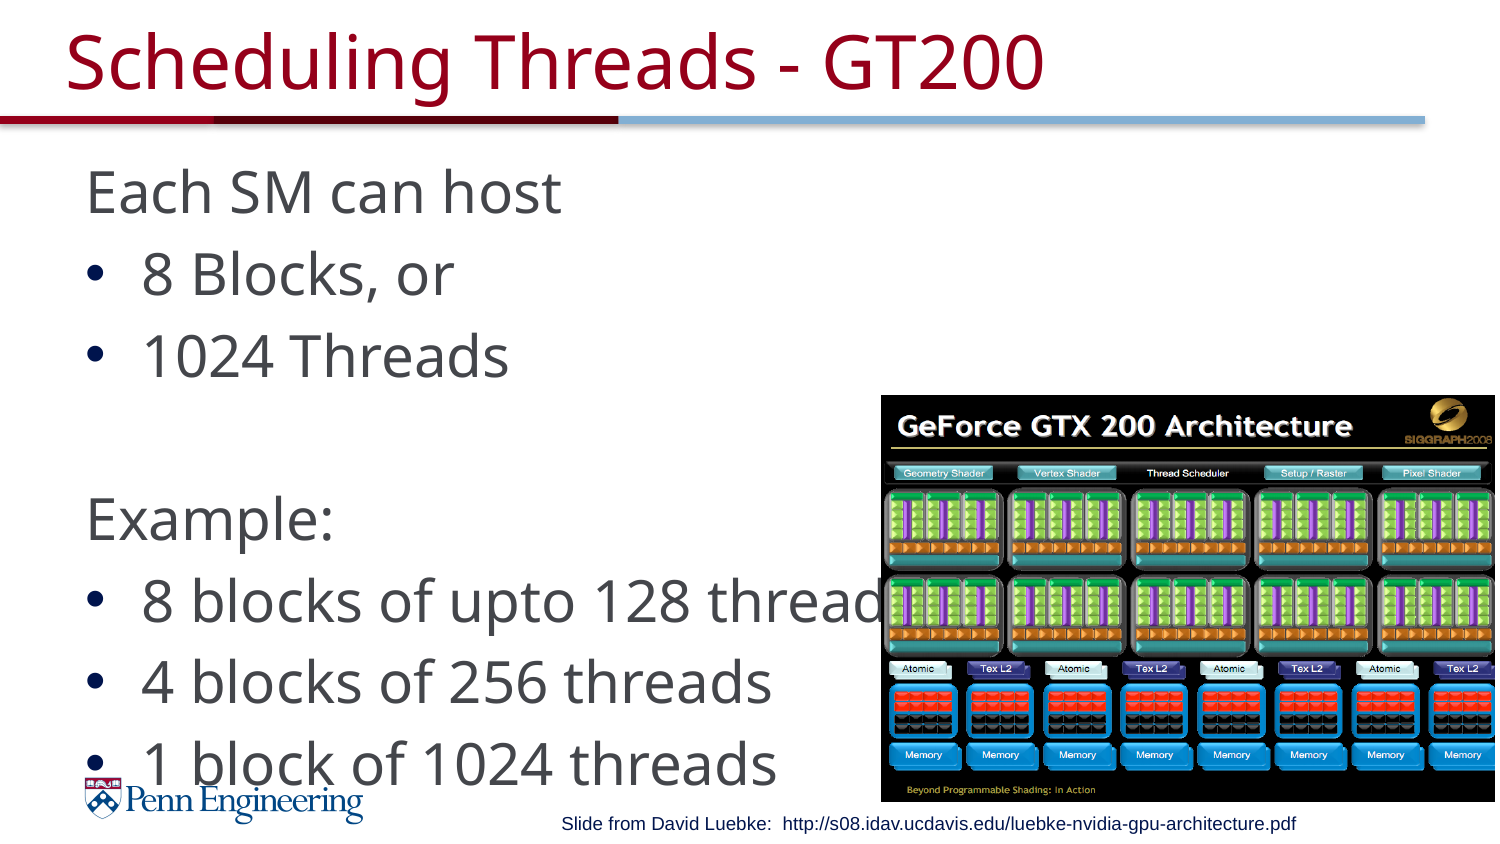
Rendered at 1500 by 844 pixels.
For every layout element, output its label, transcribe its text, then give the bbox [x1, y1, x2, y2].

picture [1434, 703, 1491, 711]
text_box Slide from David Luebke: http://s08.idav.ucdavis.edu/luebke-nvidia-gpu-architecture.pdf [187, 806, 1313, 841]
picture [1433, 744, 1495, 750]
title Scheduling Threads - GT200 [50, 2, 1401, 117]
picture [1434, 726, 1491, 734]
picture [1446, 753, 1460, 758]
picture [1434, 716, 1491, 723]
picture [880, 394, 1495, 802]
picture [75, 770, 372, 828]
list Each SM can host 8 Blocks, or 1024 Threads Example: 8 blocks of upto 128 threads 4 blocks of 256 threads 1 block of 1024 threads [70, 148, 1421, 754]
